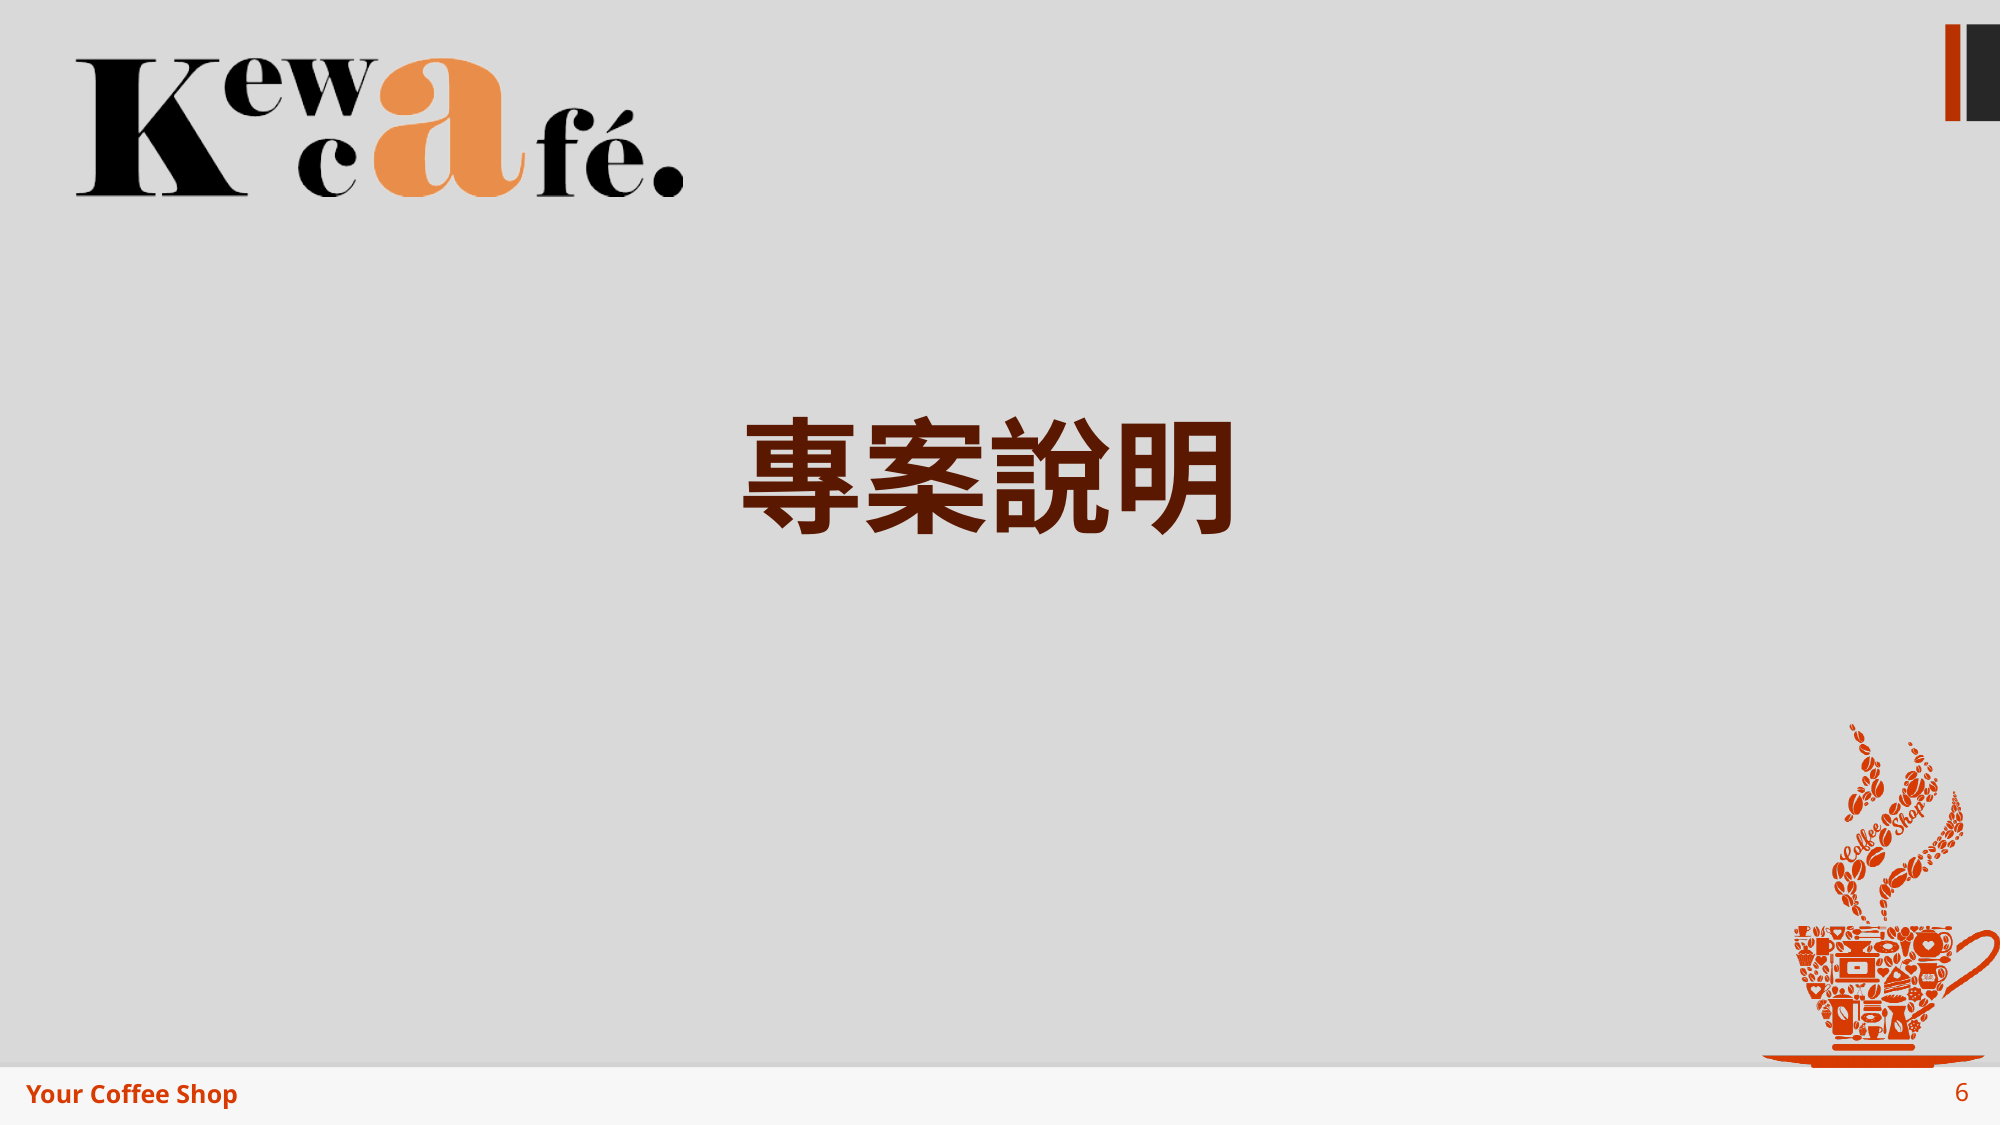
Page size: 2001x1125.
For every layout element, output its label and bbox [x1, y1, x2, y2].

picture [74, 57, 683, 197]
text_box [0, 0, 2000, 1068]
picture [1762, 724, 2000, 1068]
